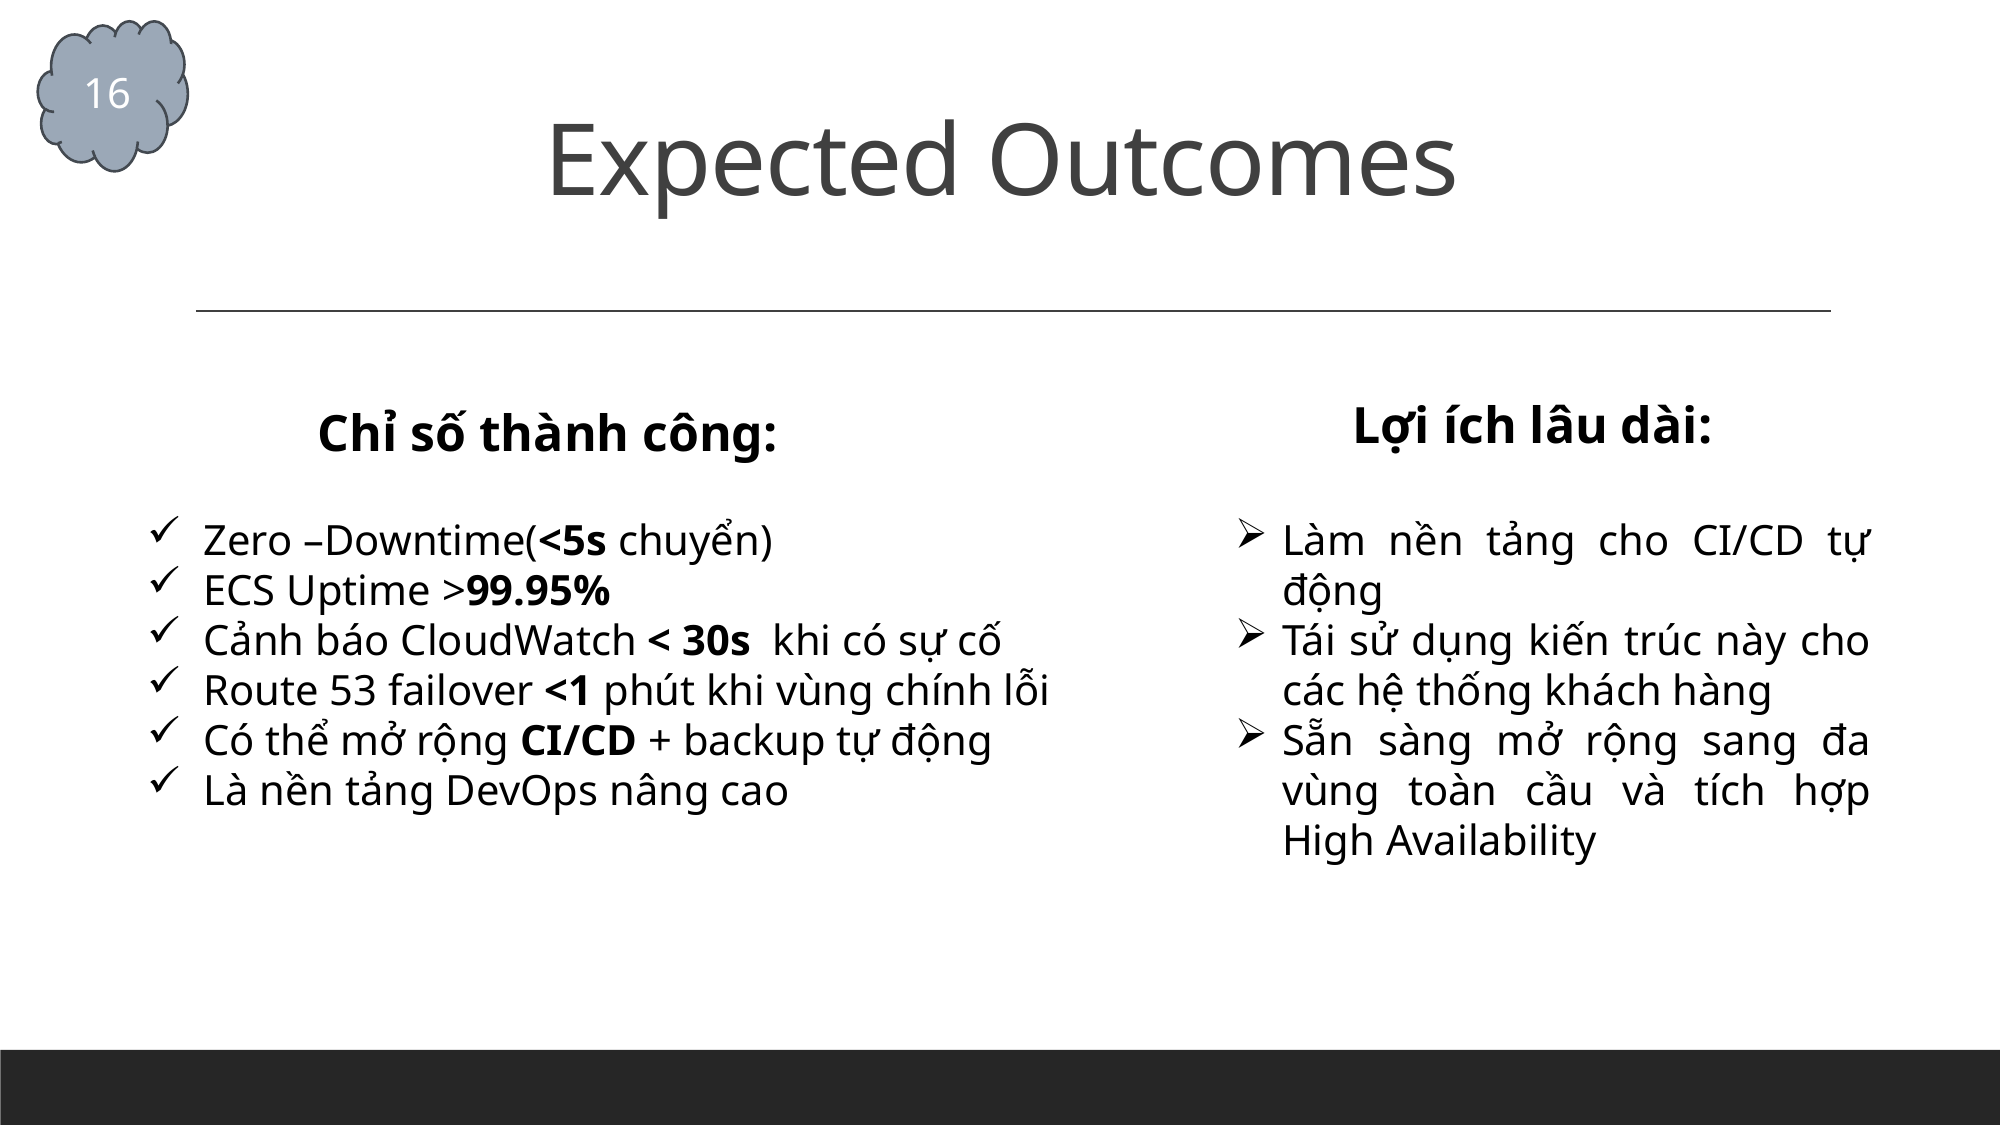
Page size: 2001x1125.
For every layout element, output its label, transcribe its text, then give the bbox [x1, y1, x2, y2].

text_box Chỉ số thành công: [303, 394, 793, 529]
title Expected Outcomes [529, 90, 1510, 225]
text_box Zero –Downtime(<5s chuyển) ECS Uptime >99.95% Cảnh báo CloudWatch < 30s khi có sự cố Route 53 failover <1 phút khi vùng chính lỗi Có thể mở rộng CI/CD + backup tự động Là nền tảng DevOps nâng cao [132, 506, 1077, 822]
text_box Lợi ích lâu dài: [1338, 386, 1728, 462]
text_box 16 [36, 19, 190, 173]
text_box Làm nền tảng cho CI/CD tự động Tái sử dụng kiến trúc này cho các hệ thống khách hàng Sẵn sàng mở rộng sang đa vùng toàn cầu và tích hợp High Availability [1220, 506, 1887, 922]
